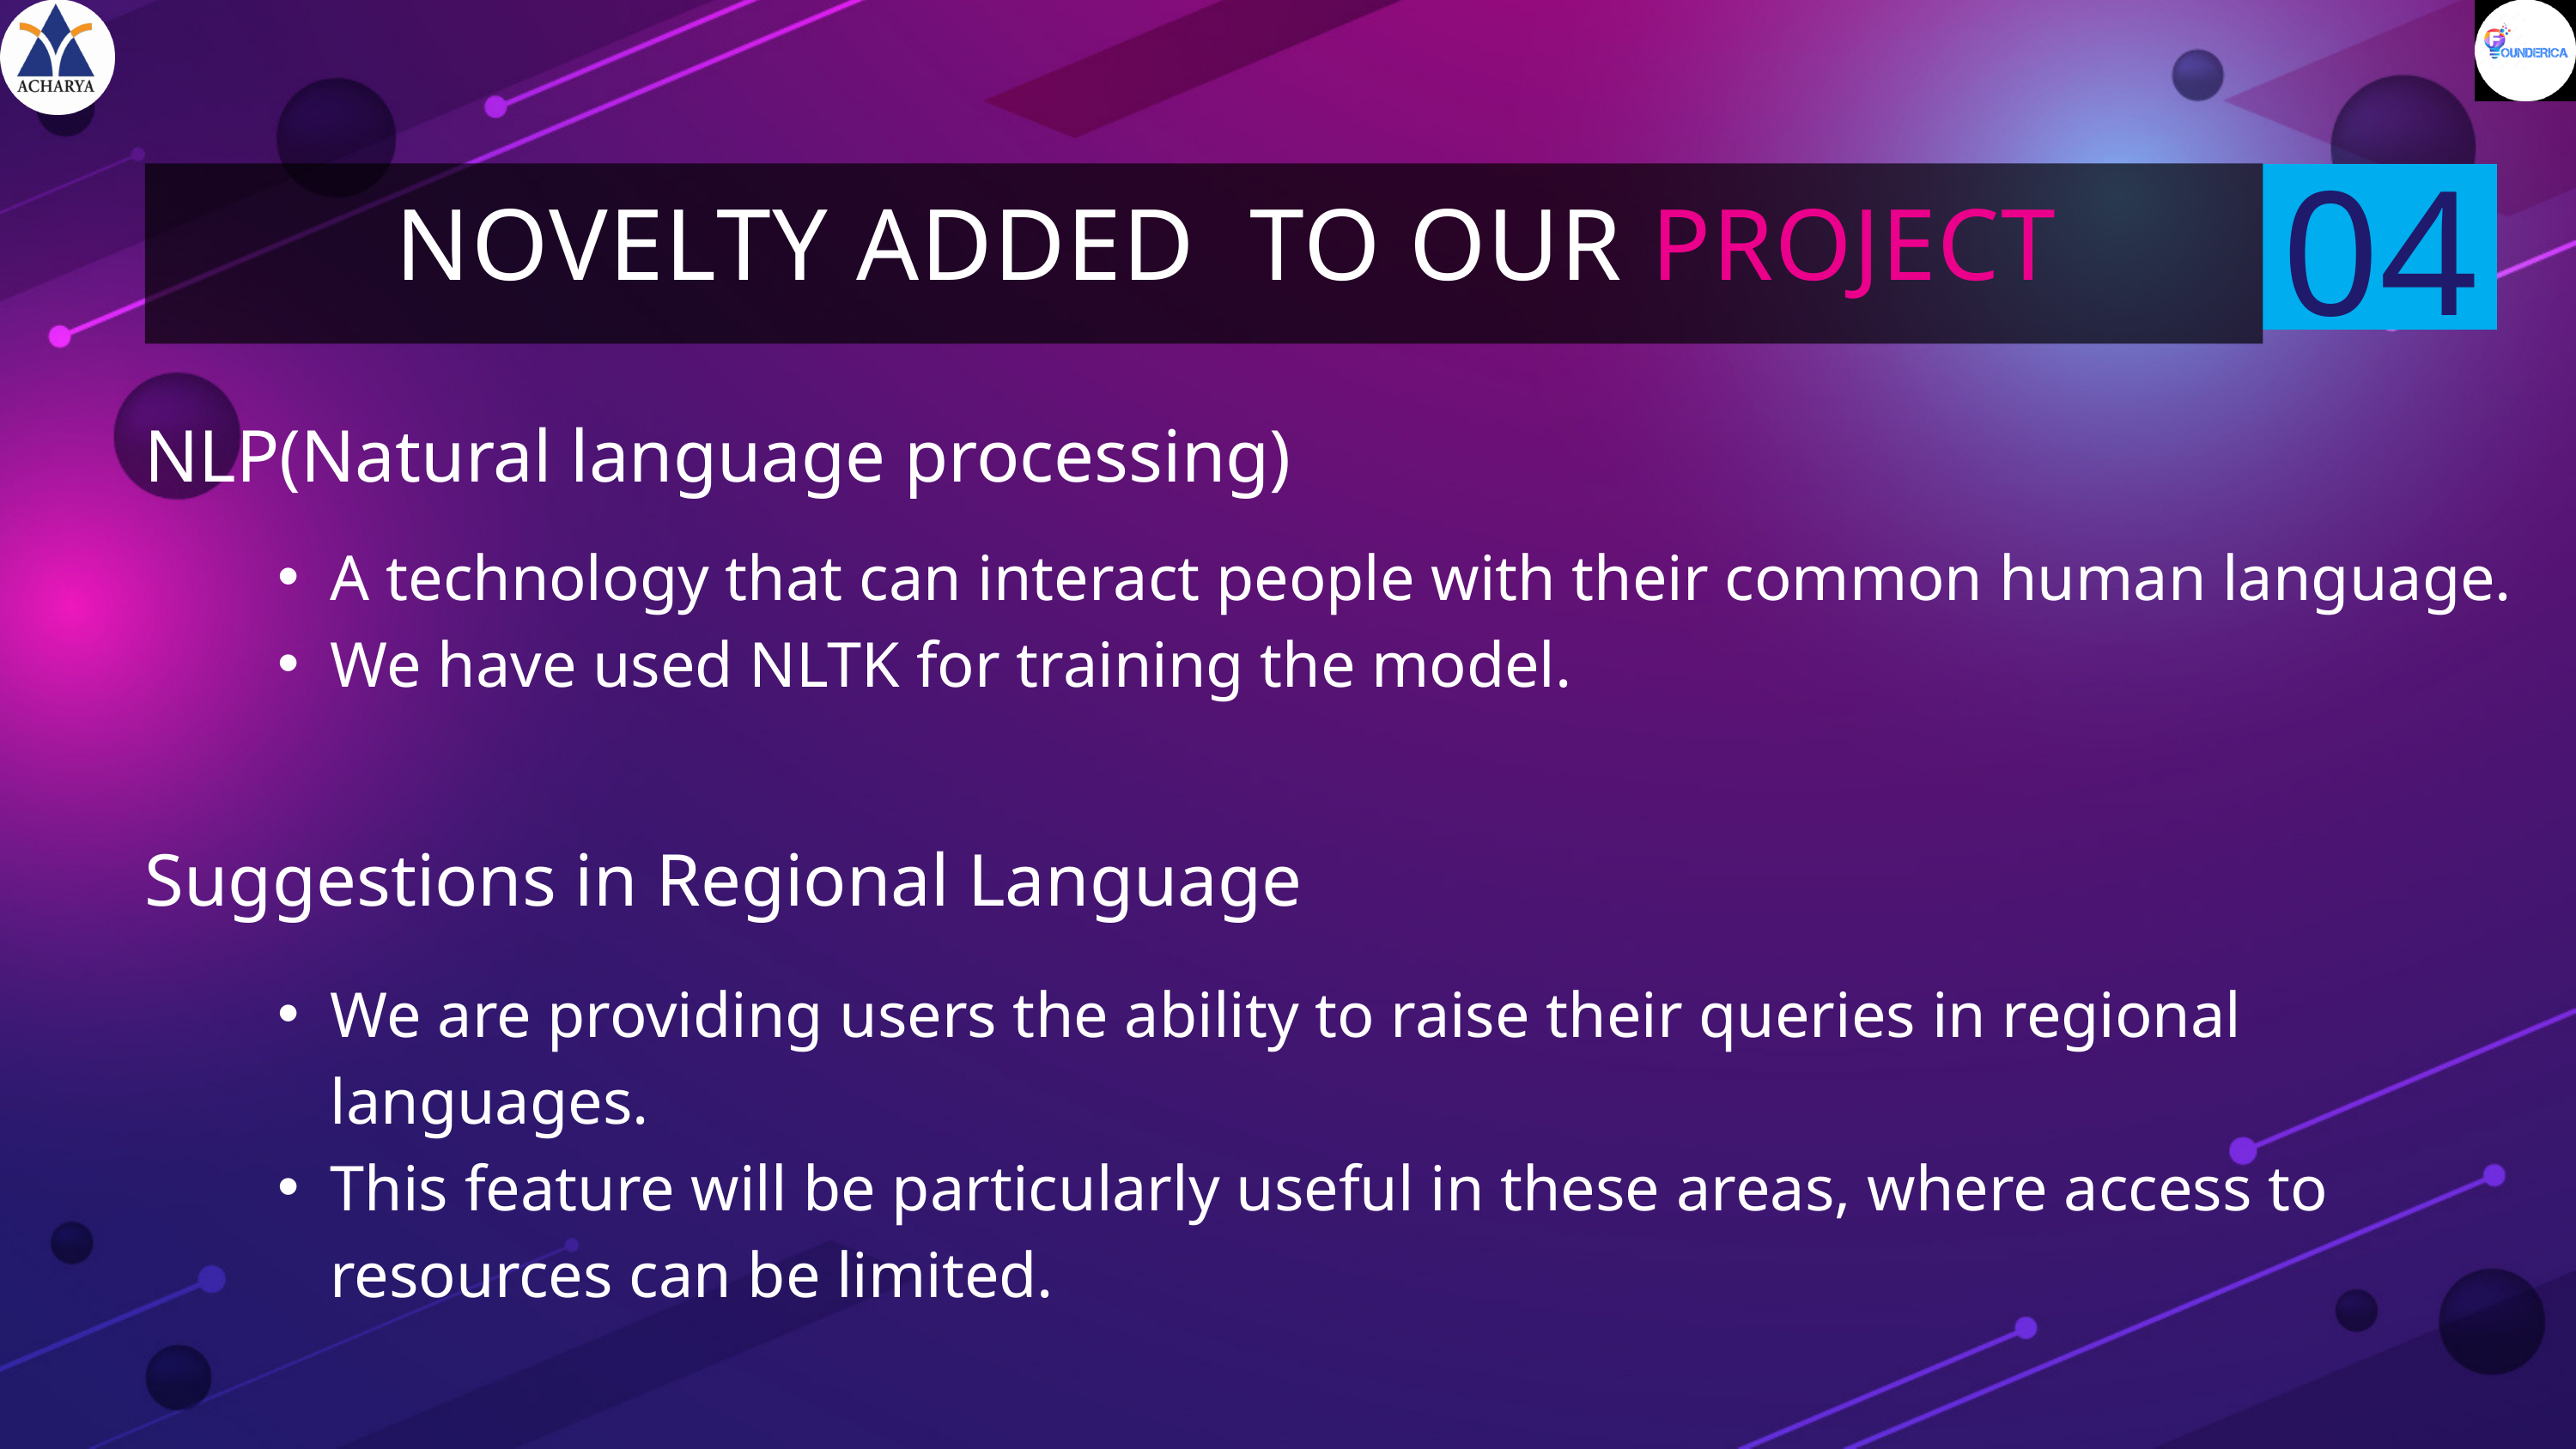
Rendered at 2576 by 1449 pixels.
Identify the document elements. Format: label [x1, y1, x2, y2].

text_box [144, 163, 2263, 344]
picture [0, 0, 2576, 1449]
text_box [2264, 163, 2498, 330]
